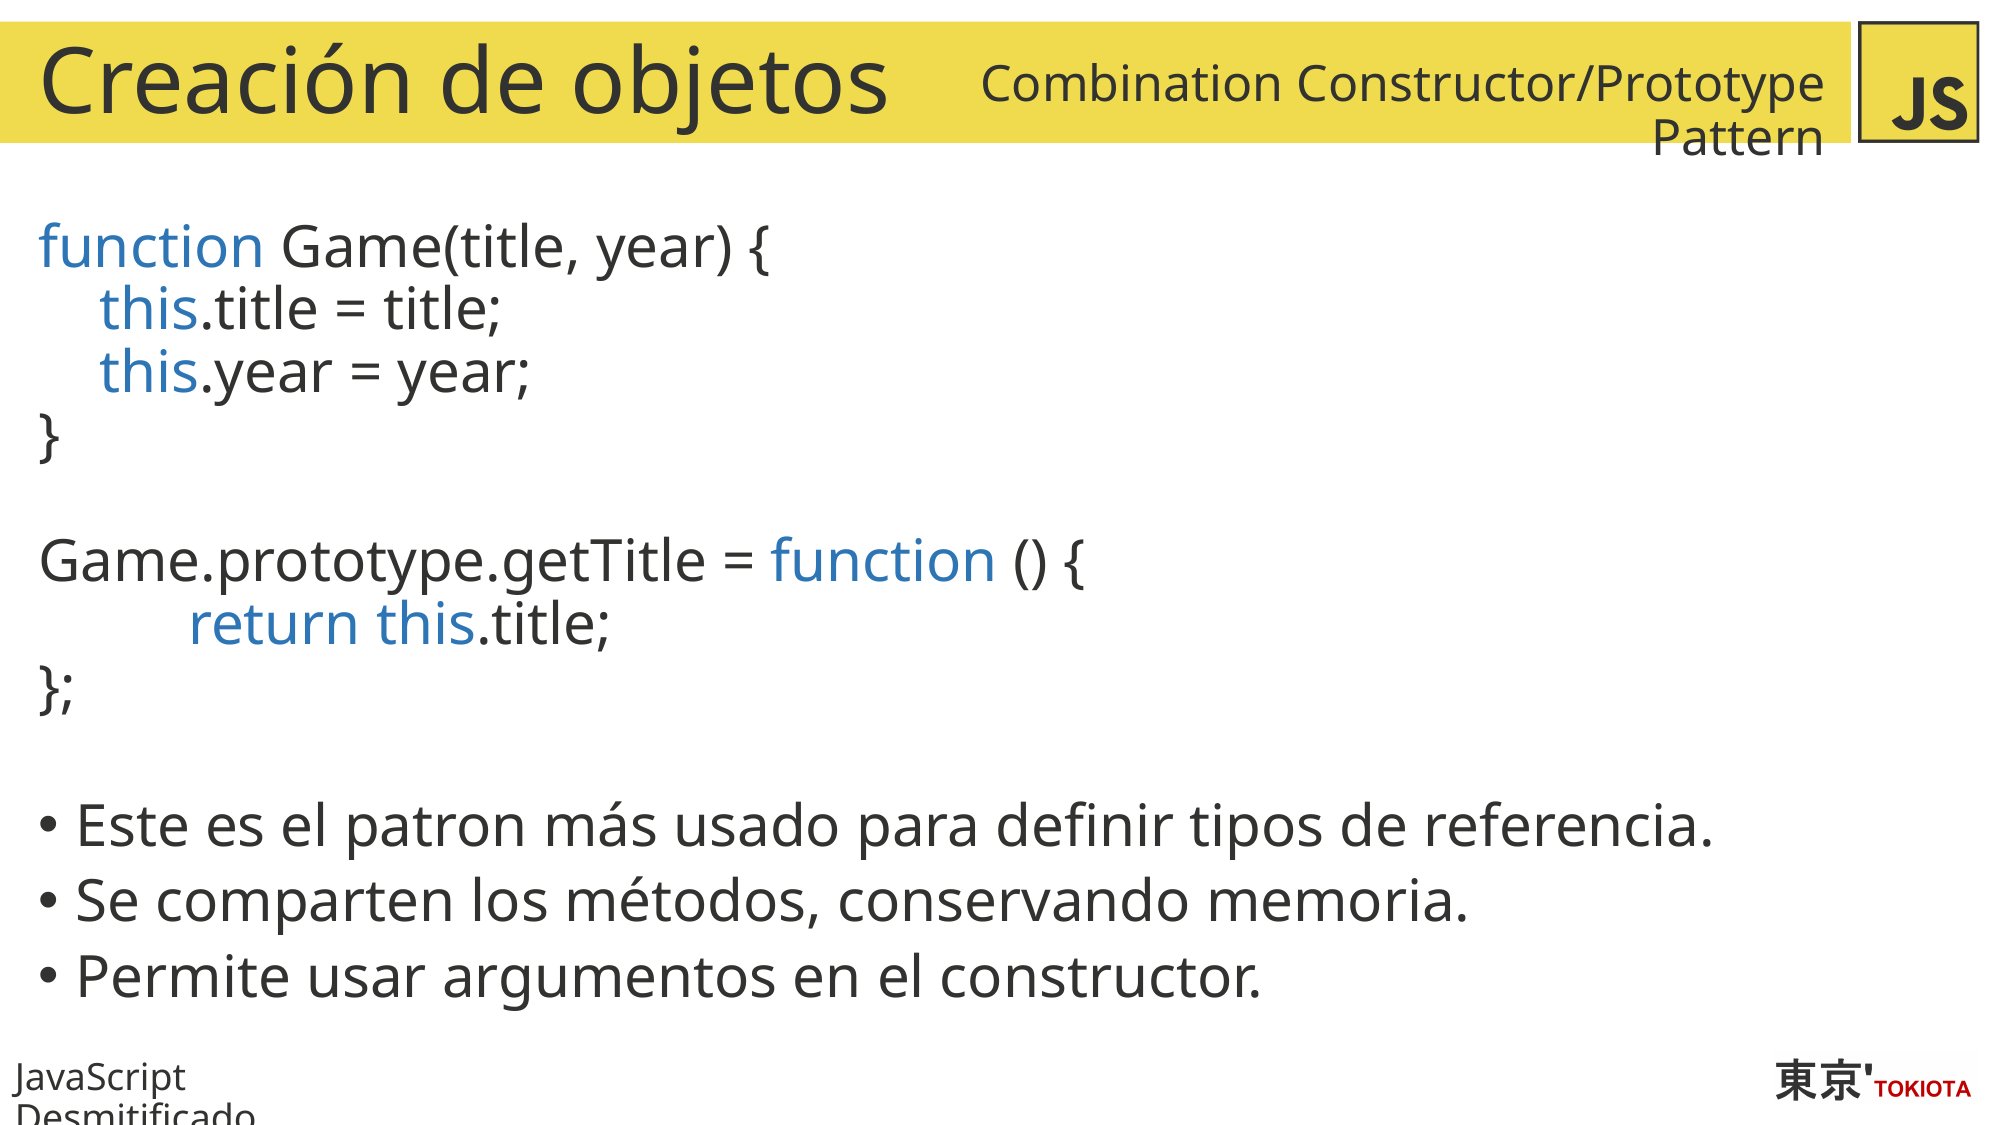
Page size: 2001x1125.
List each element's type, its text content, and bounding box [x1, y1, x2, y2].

list function Game(title, year) { this.title = title; this.year = year; } Game.prototype.getTitle = function () { return this.title; }; Este es el patron más usado para definir tipos de referencia. Se comparten los métodos, conservando memoria. Permite usar argumentos en el constructor. [23, 209, 1979, 1019]
title Creación de objetos [23, 27, 1353, 139]
list Combination Constructor/Prototype Pattern [920, 51, 1841, 129]
picture [1858, 21, 1980, 143]
picture [1774, 1050, 1979, 1105]
